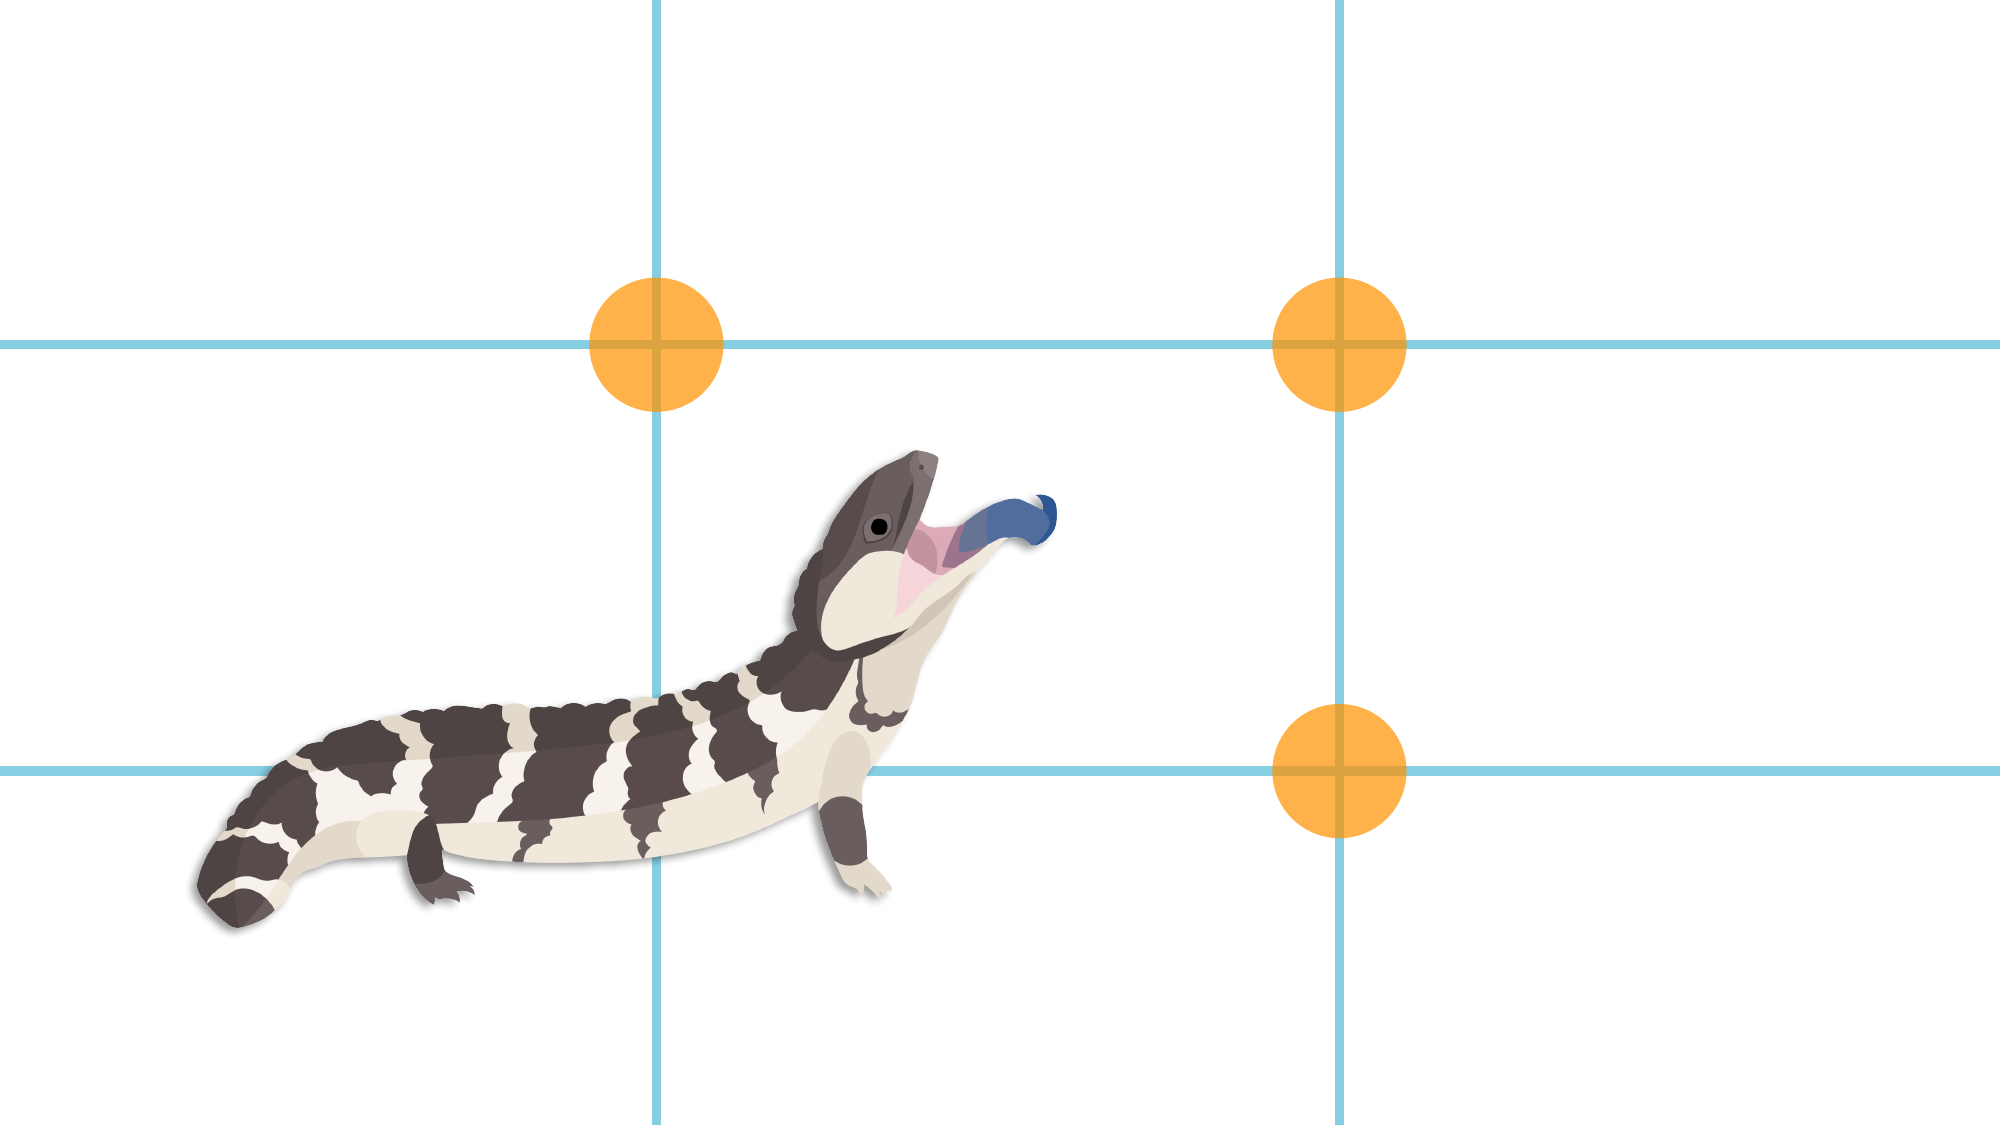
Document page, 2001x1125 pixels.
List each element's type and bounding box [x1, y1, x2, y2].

text_box [1340, 702, 1408, 770]
text_box [1271, 772, 1339, 840]
text_box [1271, 276, 1339, 344]
picture [197, 450, 1057, 929]
text_box [1340, 276, 1408, 344]
text_box [657, 276, 725, 344]
text_box [657, 345, 725, 413]
text_box [588, 345, 656, 413]
text_box [1271, 345, 1339, 413]
text_box [1340, 345, 1408, 413]
text_box [1340, 772, 1408, 840]
text_box [1271, 702, 1339, 770]
text_box [588, 276, 656, 344]
